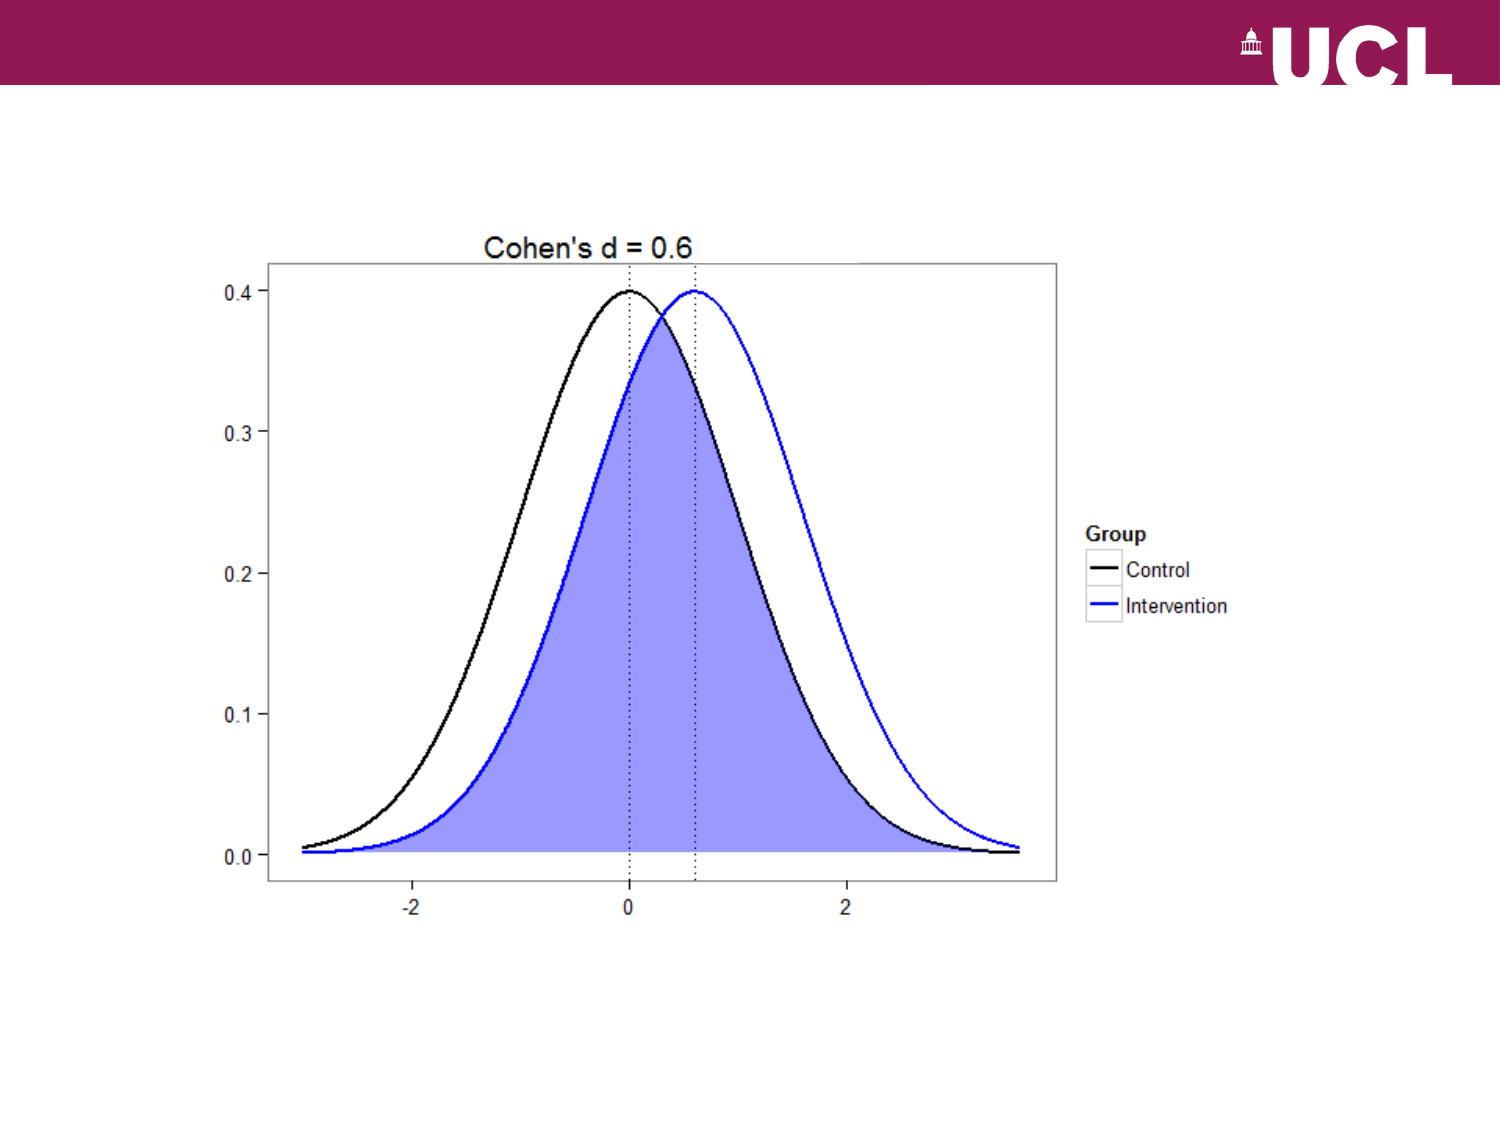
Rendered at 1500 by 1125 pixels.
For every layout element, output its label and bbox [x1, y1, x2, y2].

picture [0, 0, 1500, 85]
picture [210, 195, 1290, 930]
